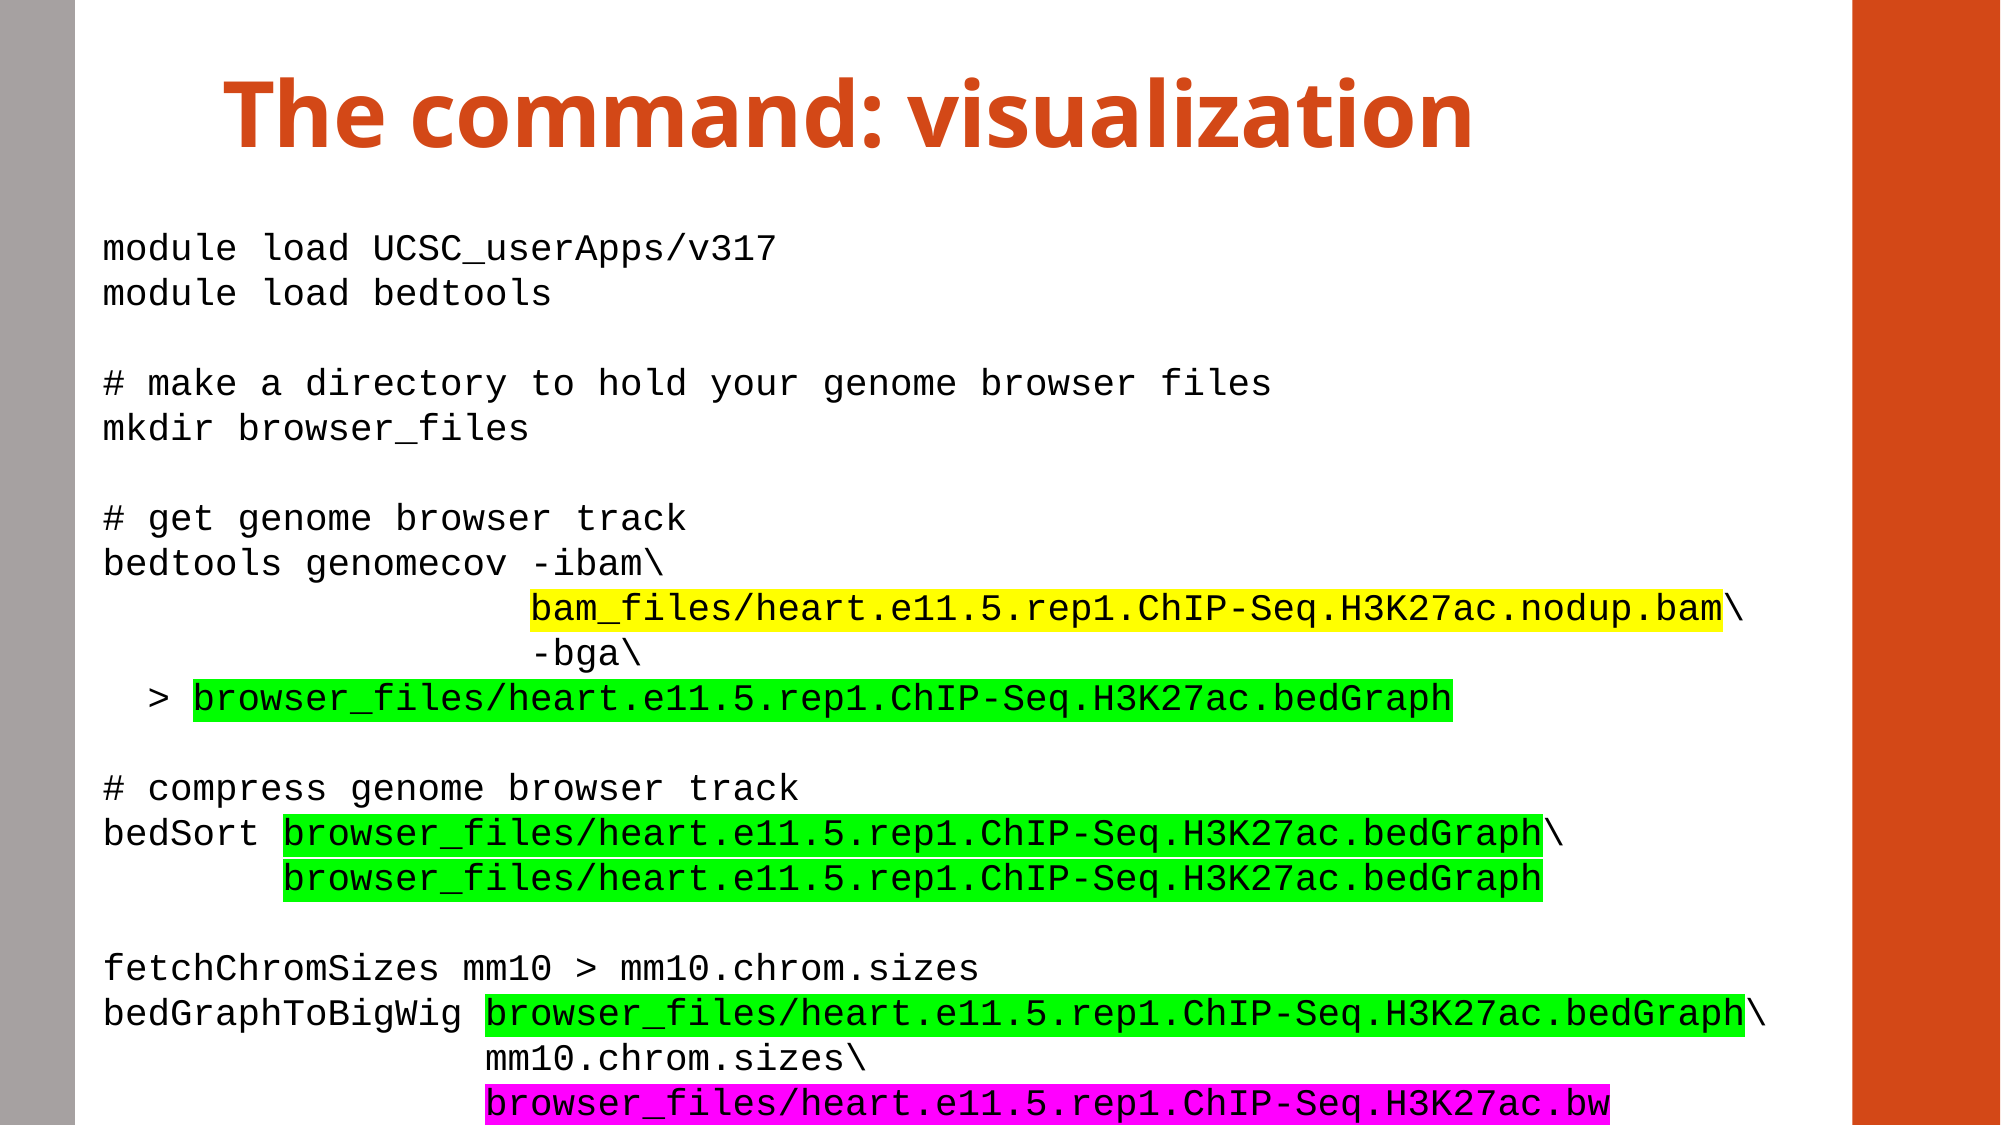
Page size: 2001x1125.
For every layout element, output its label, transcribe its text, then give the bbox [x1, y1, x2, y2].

text_box module load UCSC_userApps/v317 module load bedtools # make a directory to hold your genome browser files mkdir browser_files # get genome browser track bedtools genomecov -ibam\ bam_files/heart.e11.5.rep1.ChIP-Seq.H3K27ac.nodup.bam\ -bga\ > browser_files/heart.e11.5.rep1.ChIP-Seq.H3K27ac.bedGraph # compress genome browser track bedSort browser_files/heart.e11.5.rep1.ChIP-Seq.H3K27ac.bedGraph\ browser_files/heart.e11.5.rep1.ChIP-Seq.H3K27ac.bedGraph fetchChromSizes mm10 > mm10.chrom.sizes bedGraphToBigWig browser_files/heart.e11.5.rep1.ChIP-Seq.H3K27ac.bedGraph\ mm10.chrom.sizes\ browser_files/heart.e11.5.rep1.ChIP-Seq.H3K27ac.bw [87, 215, 1824, 1125]
title The command: visualization [206, 48, 1797, 176]
